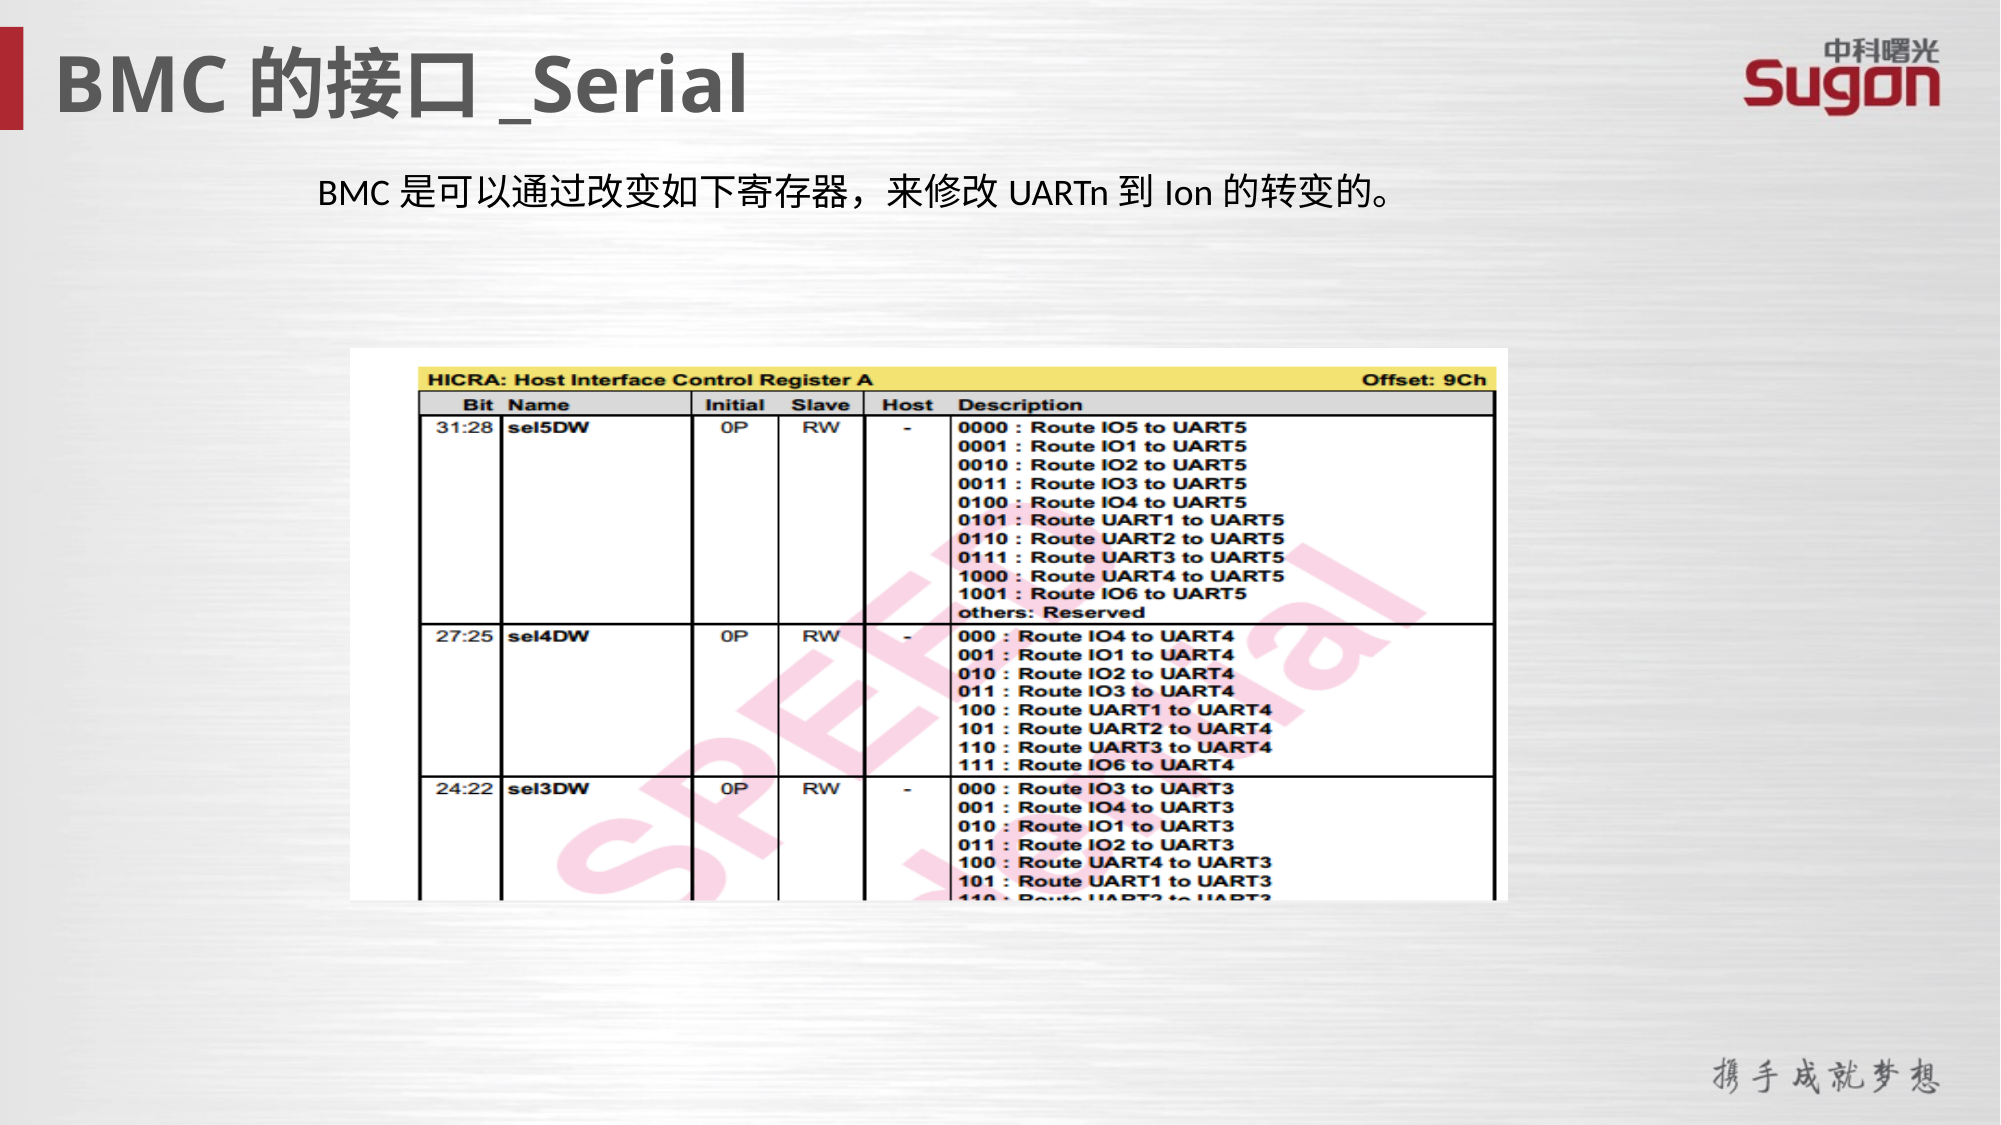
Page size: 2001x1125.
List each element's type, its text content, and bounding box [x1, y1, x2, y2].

list BMC的接口_Serial [39, 26, 1662, 138]
picture [0, 0, 2001, 1125]
text_box BMC是可以通过改变如下寄存器，来修改UARTn到Ion的转变的。 [303, 160, 1556, 221]
